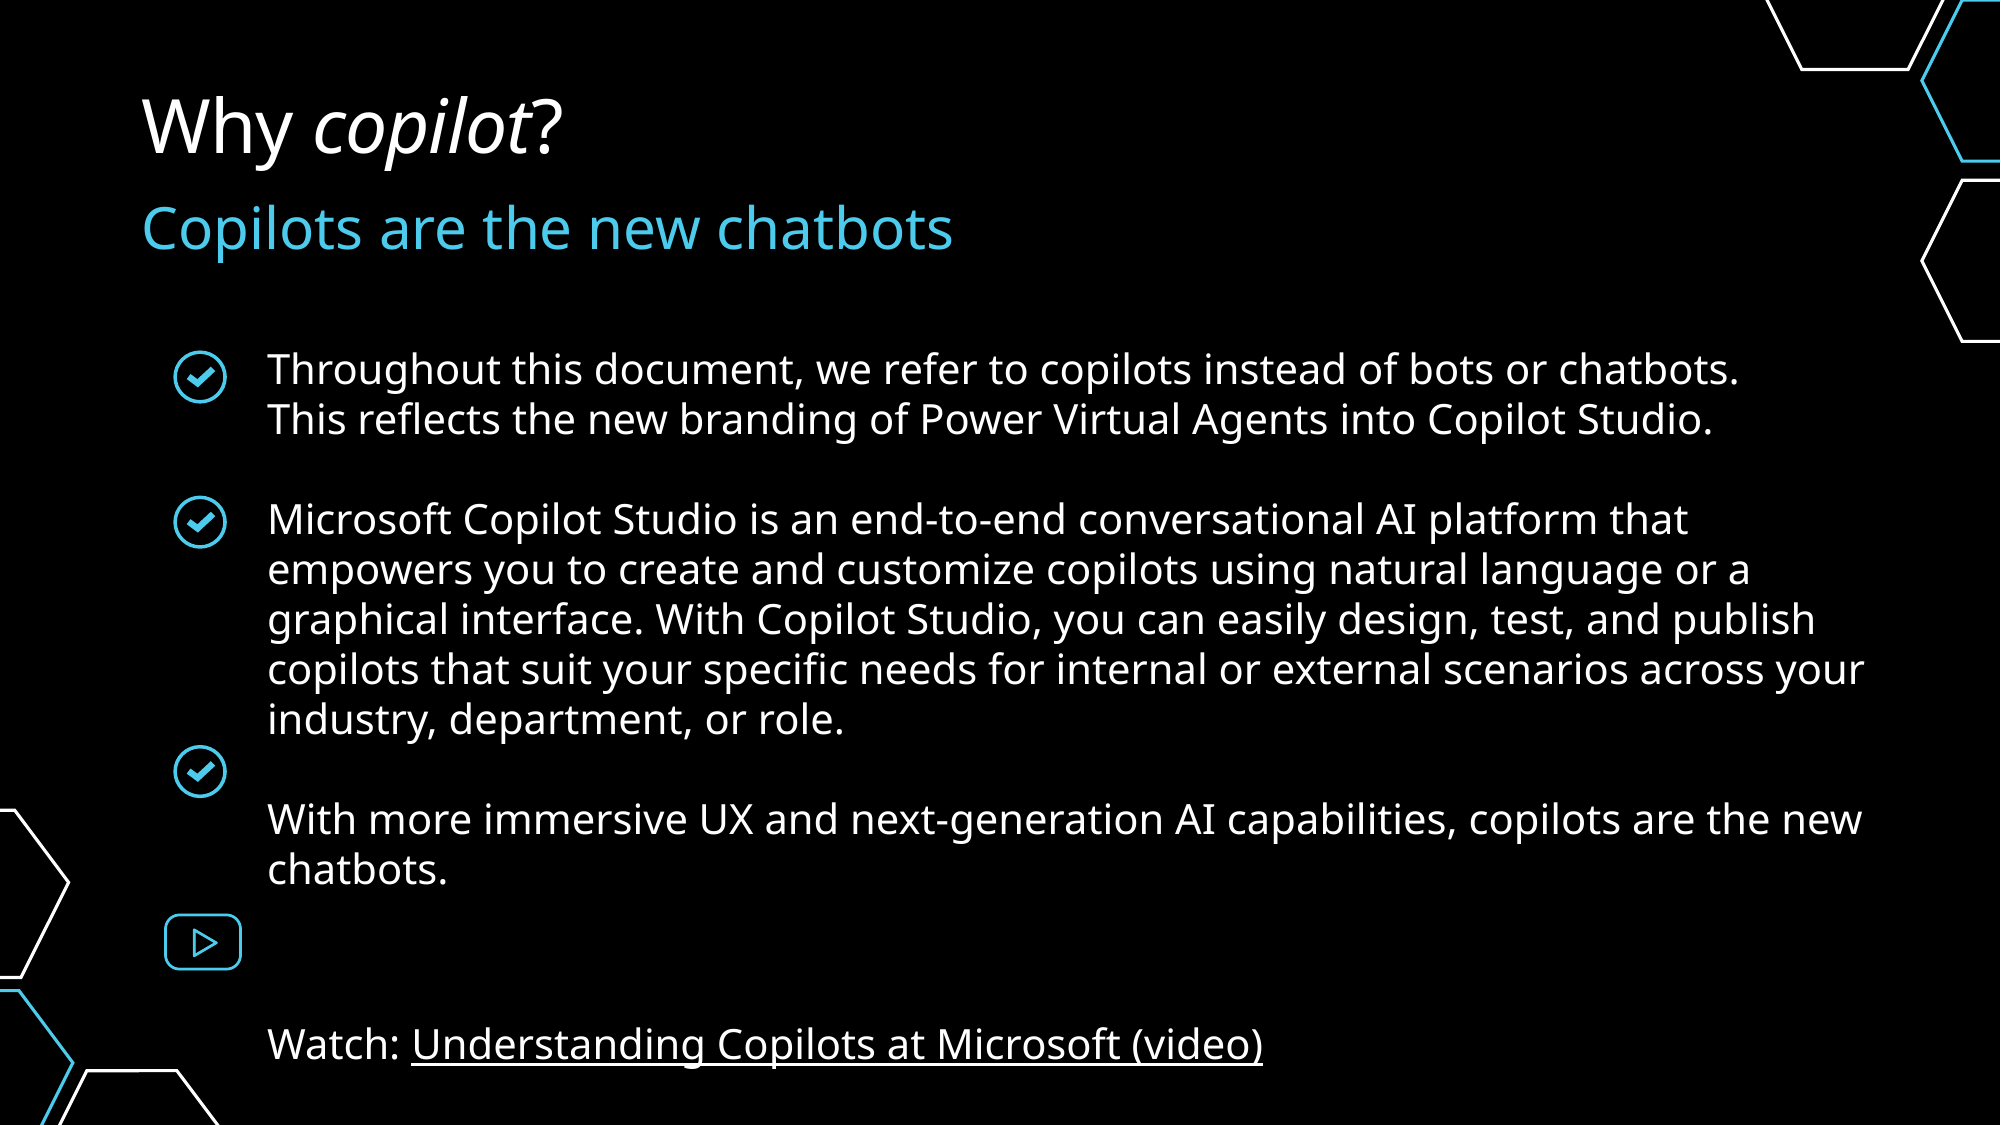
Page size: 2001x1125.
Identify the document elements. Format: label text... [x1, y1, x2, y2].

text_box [173, 744, 228, 799]
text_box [173, 495, 228, 549]
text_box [173, 350, 228, 404]
list Copilots are the new chatbots [141, 190, 2000, 262]
picture [164, 903, 242, 981]
list Throughout this document, we refer to copilots instead of bots or chatbots. This reflects the new branding of Power Virtual Agents into Copilot Studio. Microsoft Copilot Studio is an end-to-end conversational AI platform that empowers you to create and customize copilots using natural language or a graphical interface. With Copilot Studio, you can easily design, test, and publish copilots that suit your specific needs for internal or external scenarios across your industry, department, or role. With more immersive UX and next-generation AI capabilities, copilots are the new chatbots. Watch: Understanding Copilots at Microsoft (video) [267, 342, 1904, 974]
list Why copilot? [141, 78, 1904, 170]
